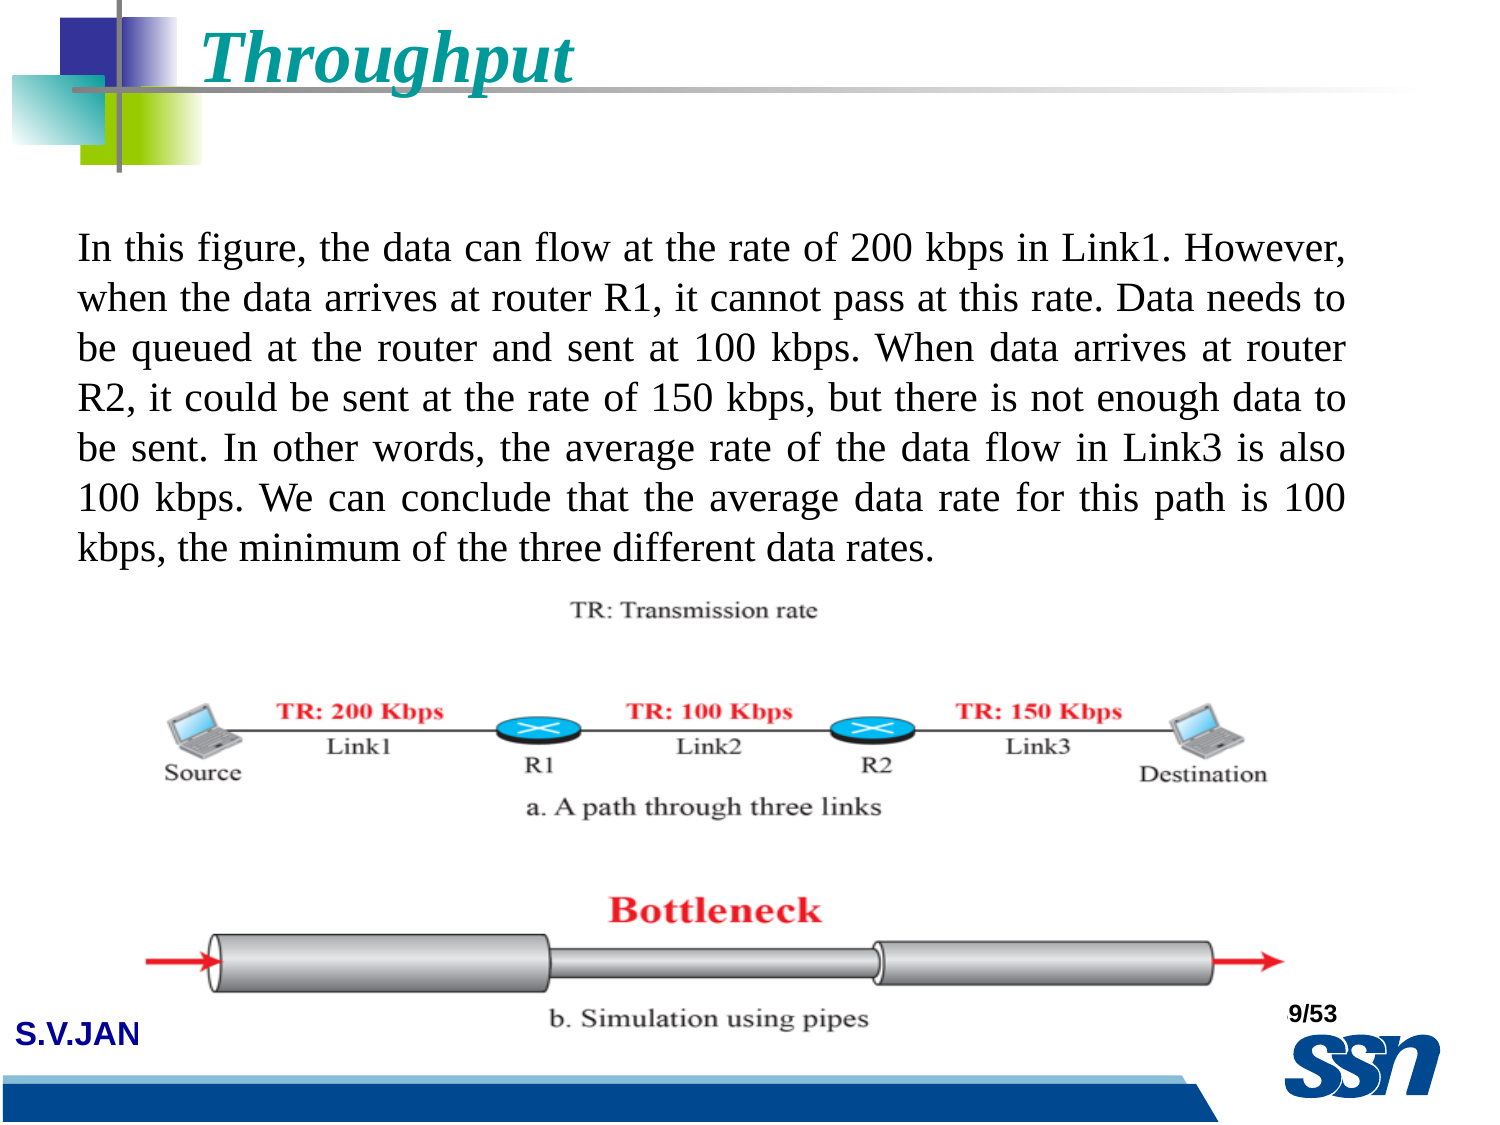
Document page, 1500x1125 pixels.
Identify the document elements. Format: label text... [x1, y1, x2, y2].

text_box In this figure, the data can flow at the rate of 200 kbps in Link1. However, when the data arrives at router R1, it cannot pass at this rate. Data needs to be queued at the router and sent at 100 kbps. When data arrives at router R2, it could be sent at the rate of 150 kbps, but there is not enough data to be sent. In other words, the average rate of the data flow in Link3 is also 100 kbps. We can conclude that the average data rate for this path is 100 kbps, the minimum of the three different data rates. [62, 212, 1363, 578]
text_box [122, 93, 141, 165]
picture [138, 590, 1287, 1051]
text_box [72, 87, 183, 93]
text_box [116, 93, 122, 173]
text_box [589, 87, 1423, 93]
text_box Throughput [183, 0, 589, 105]
text_box [60, 17, 116, 86]
text_box [141, 93, 202, 165]
text_box [80, 93, 116, 165]
text_box [116, 0, 122, 87]
text_box [12, 75, 105, 145]
text_box [122, 17, 177, 86]
